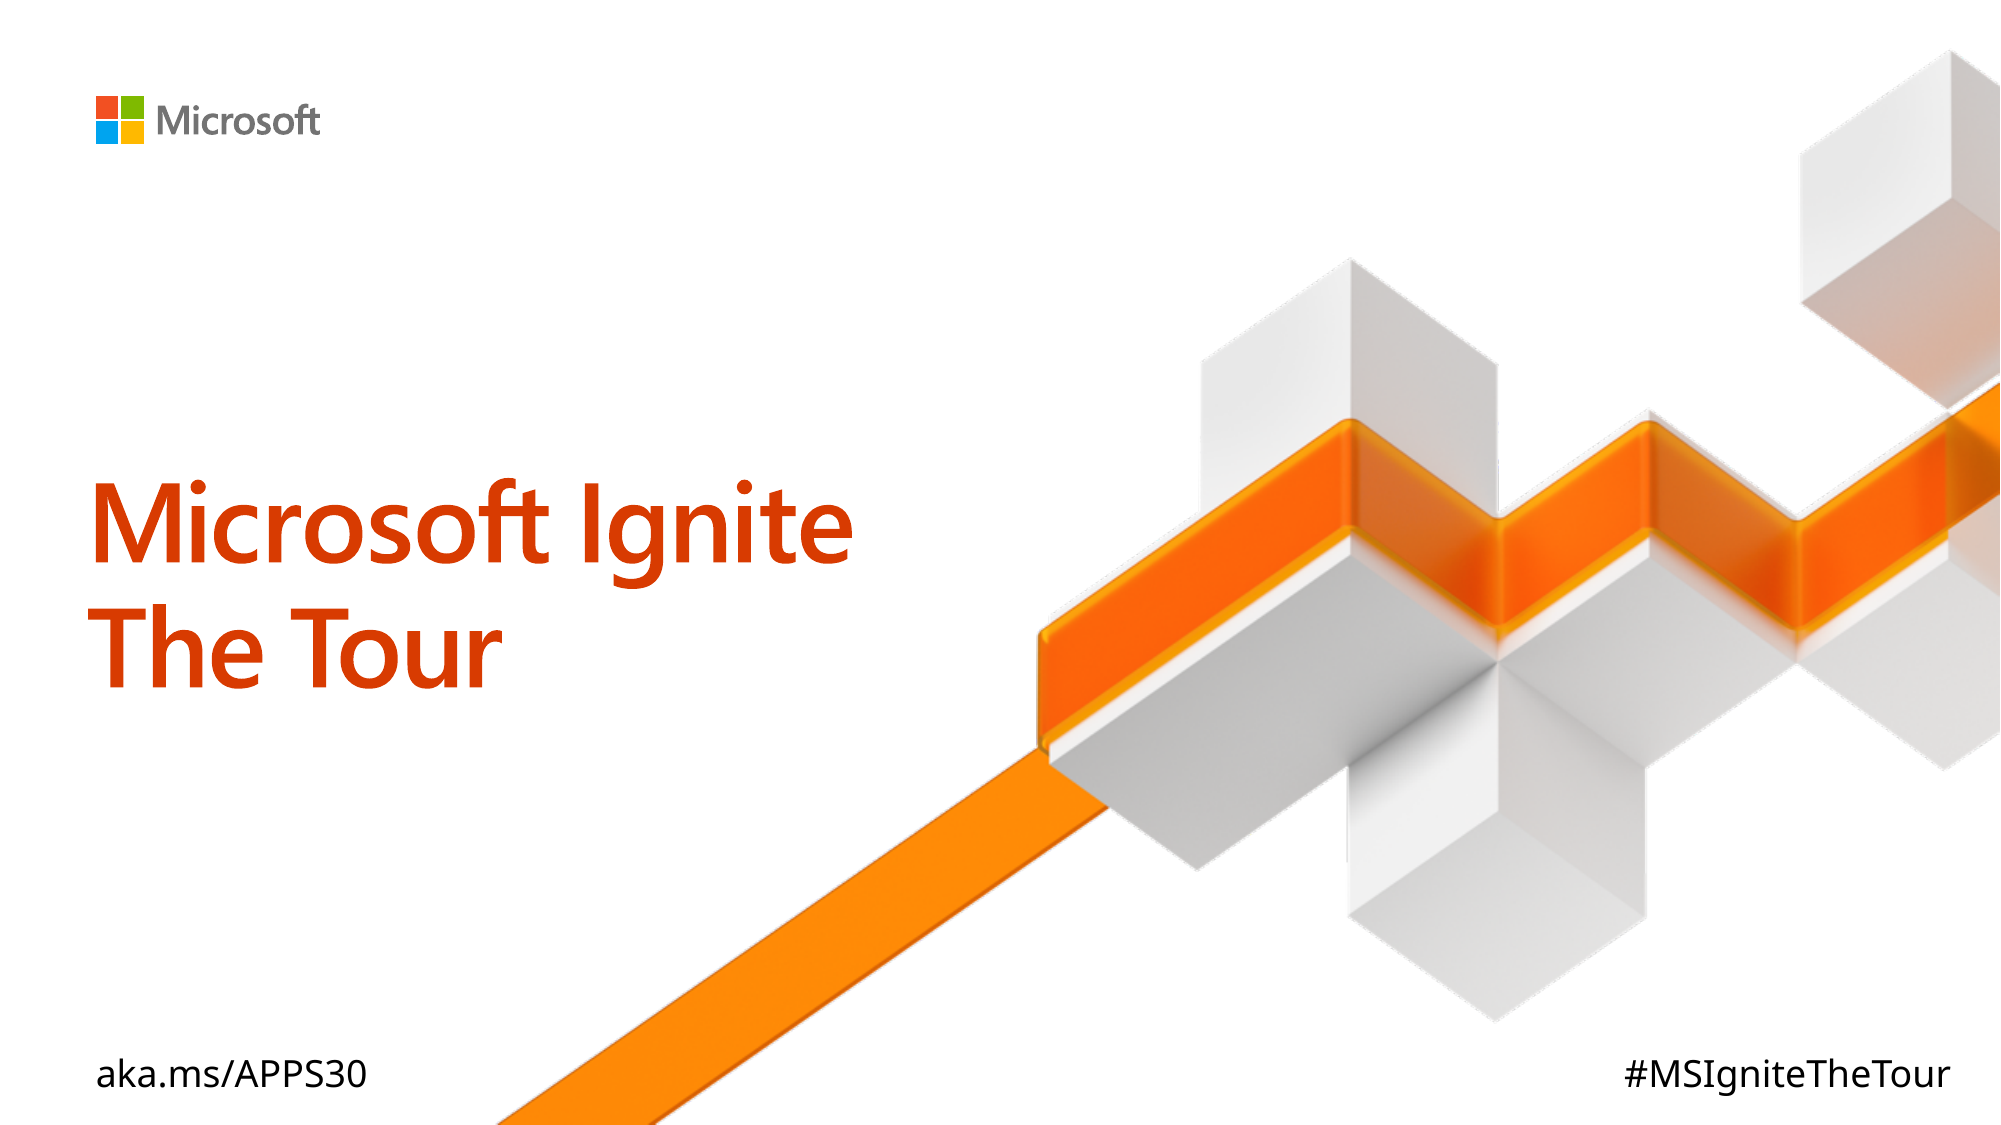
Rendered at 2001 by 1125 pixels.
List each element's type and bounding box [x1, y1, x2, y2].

picture [476, 0, 2000, 1125]
